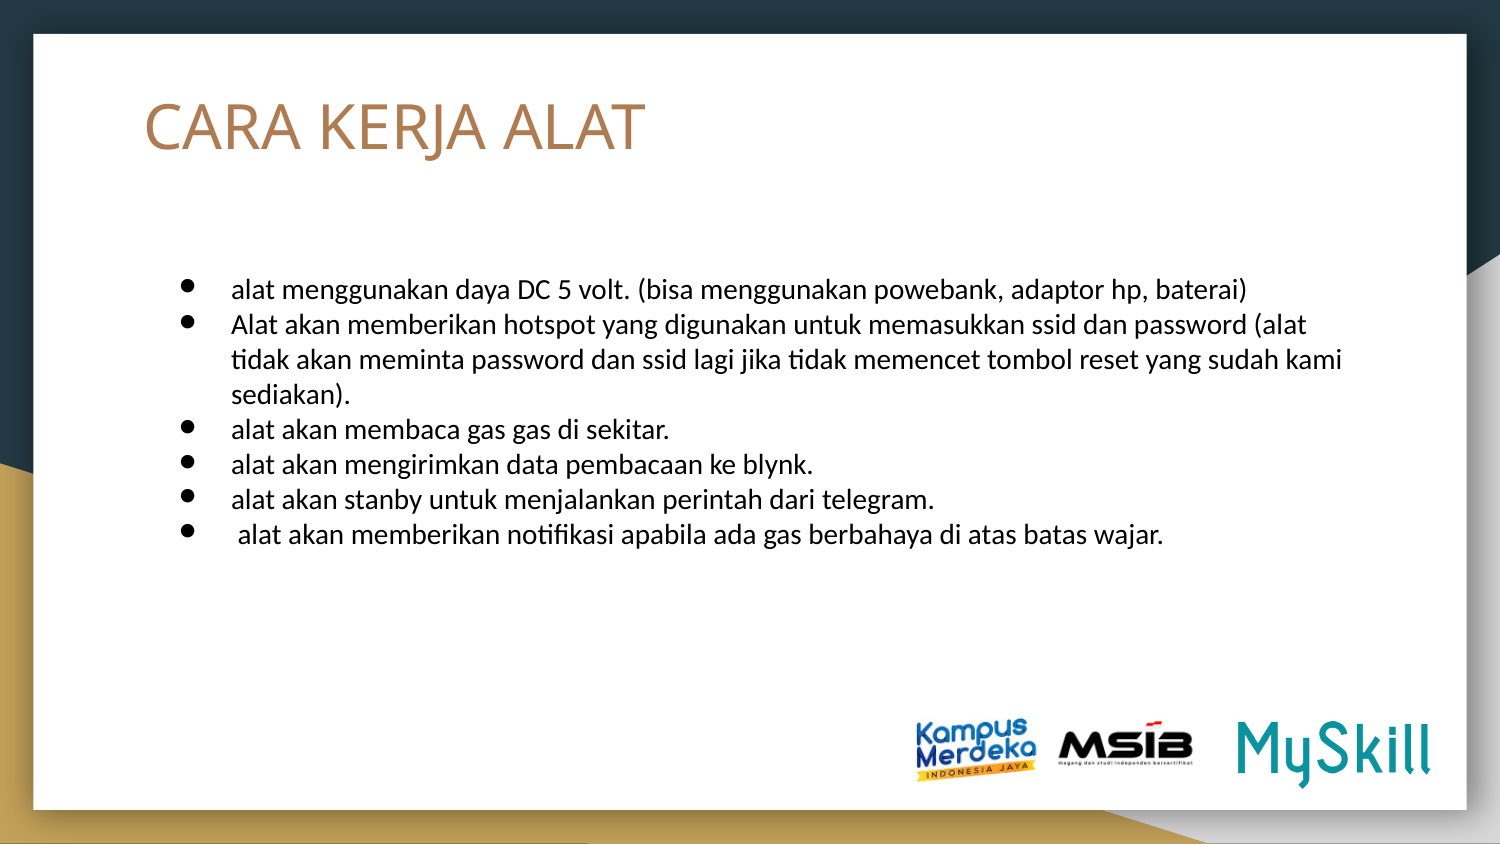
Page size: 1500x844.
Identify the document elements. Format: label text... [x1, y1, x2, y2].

text_box alat menggunakan daya DC 5 volt. (bisa menggunakan powebank, adaptor hp, baterai) Alat akan memberikan hotspot yang digunakan untuk memasukkan ssid dan password (alat tidak akan meminta password dan ssid lagi jika tidak memencet tombol reset yang sudah kami sediakan). alat akan membaca gas gas di sekitar. alat akan mengirimkan data pembacaan ke blynk. alat akan stanby untuk menjalankan perintah dari telegram. alat akan memberikan notifikasi apabila ada gas berbahaya di atas batas wajar. [141, 255, 1373, 565]
picture [1238, 721, 1432, 789]
title CARA KERJA ALAT [128, 71, 1360, 206]
picture [898, 701, 1216, 795]
